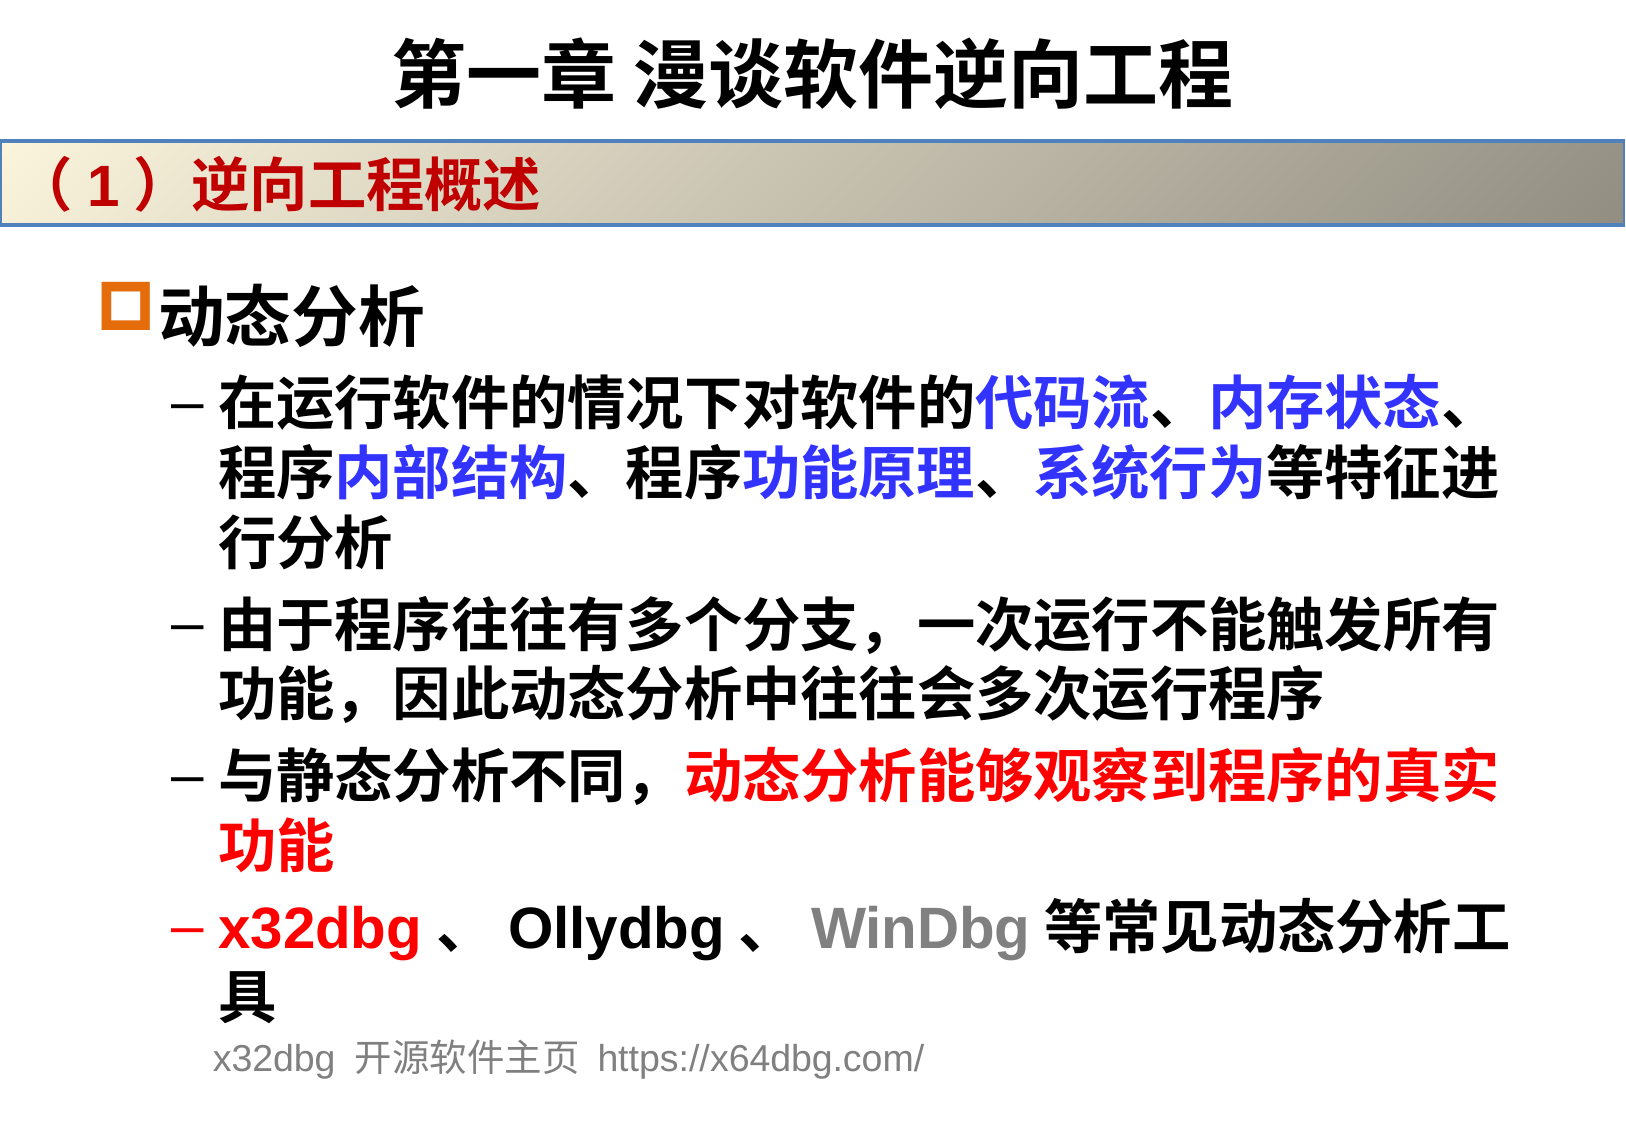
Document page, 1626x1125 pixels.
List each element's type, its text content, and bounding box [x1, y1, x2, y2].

text_box （1）逆向工程概述 [0, 139, 1625, 227]
list 动态分析 在运行软件的情况下对软件的代码流、内存状态、程序内部结构、程序功能原理、系统行为等特征进行分析 由于程序往往有多个分支，一次运行不能触发所有功能，因此动态分析中往往会多次运行程序 与静态分析不同，动态分析能够观察到程序的真实功能 x32dbg、Ollydbg、WinDbg等常见动态分析工具 [81, 267, 1544, 1047]
text_box x32dbg 开源软件主页 https://x64dbg.com/ [198, 1026, 1022, 1087]
title 第一章 漫谈软件逆向工程 [81, 19, 1544, 126]
